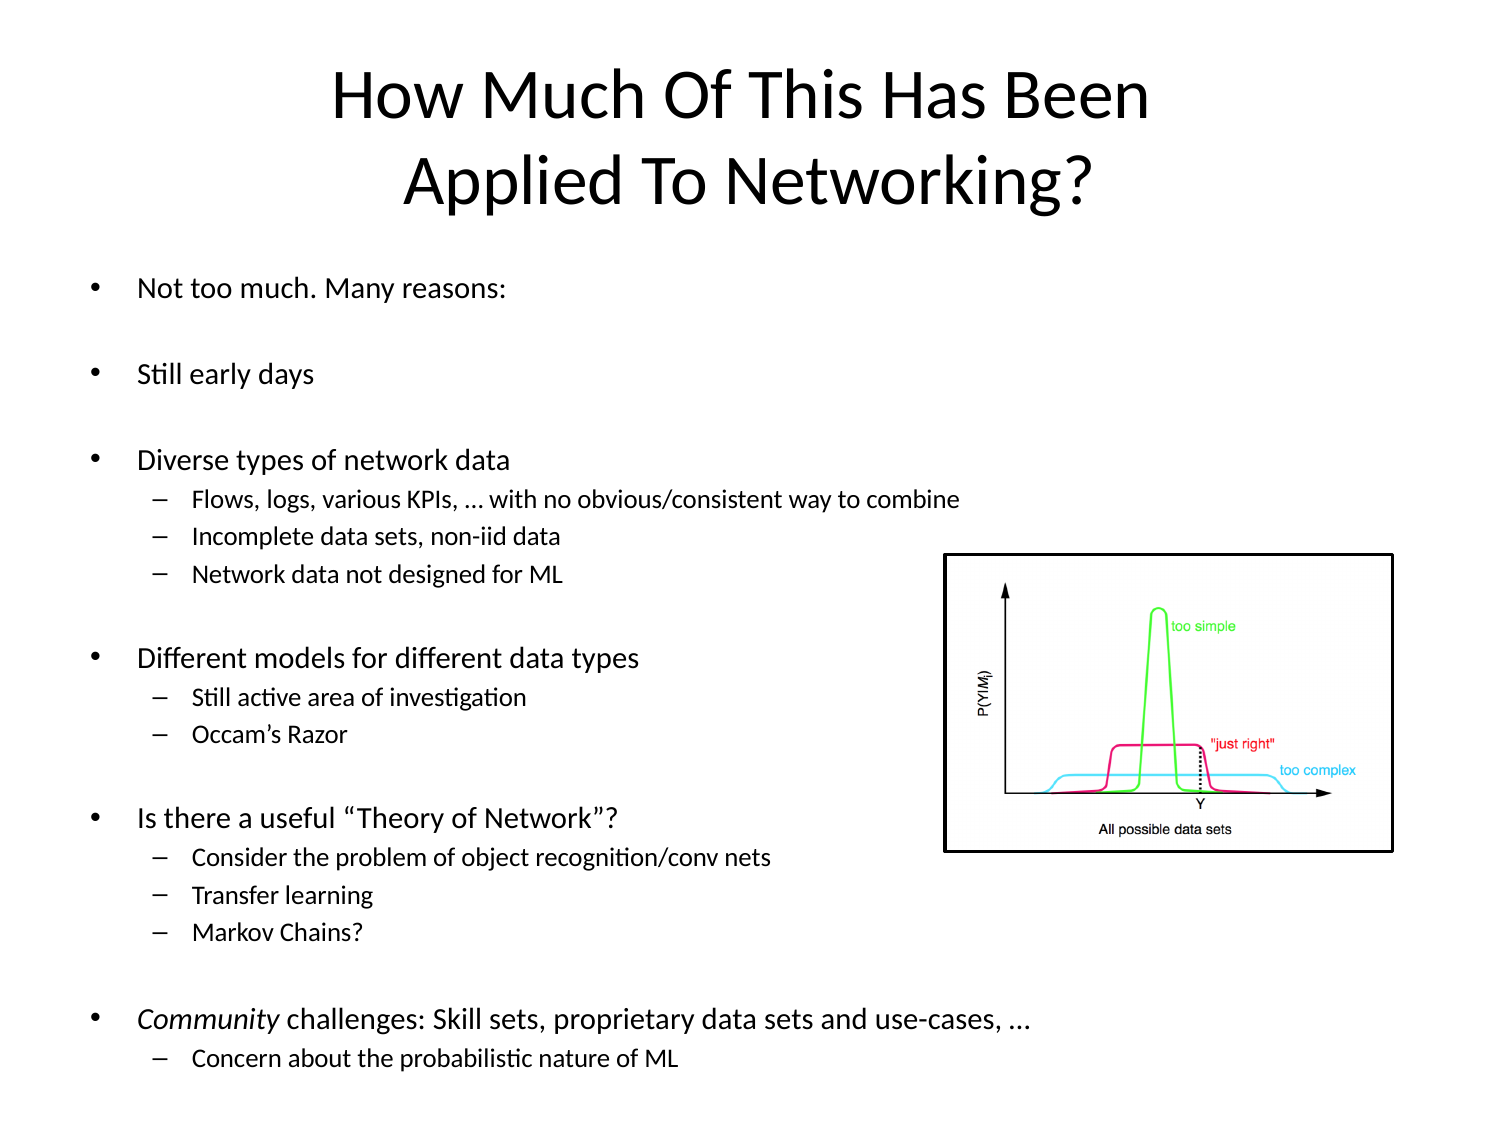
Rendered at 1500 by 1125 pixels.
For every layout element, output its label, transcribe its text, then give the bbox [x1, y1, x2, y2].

title How Much Of This Has Been Applied To Networking? [75, 39, 1425, 227]
list Not too much. Many reasons: Still early days Diverse types of network data Flows, logs, various KPIs, … with no obvious/consistent way to combine Incomplete data sets, non-iid data Network data not designed for ML Different models for different data types Still active area of investigation Occam’s Razor Is there a useful “Theory of Network”? Consider the problem of object recognition/conv nets Transfer learning Markov Chains? Community challenges: Skill sets, proprietary data sets and use-cases, … Concern about the probabilistic nature of ML [75, 260, 1425, 1097]
picture [946, 555, 1392, 851]
